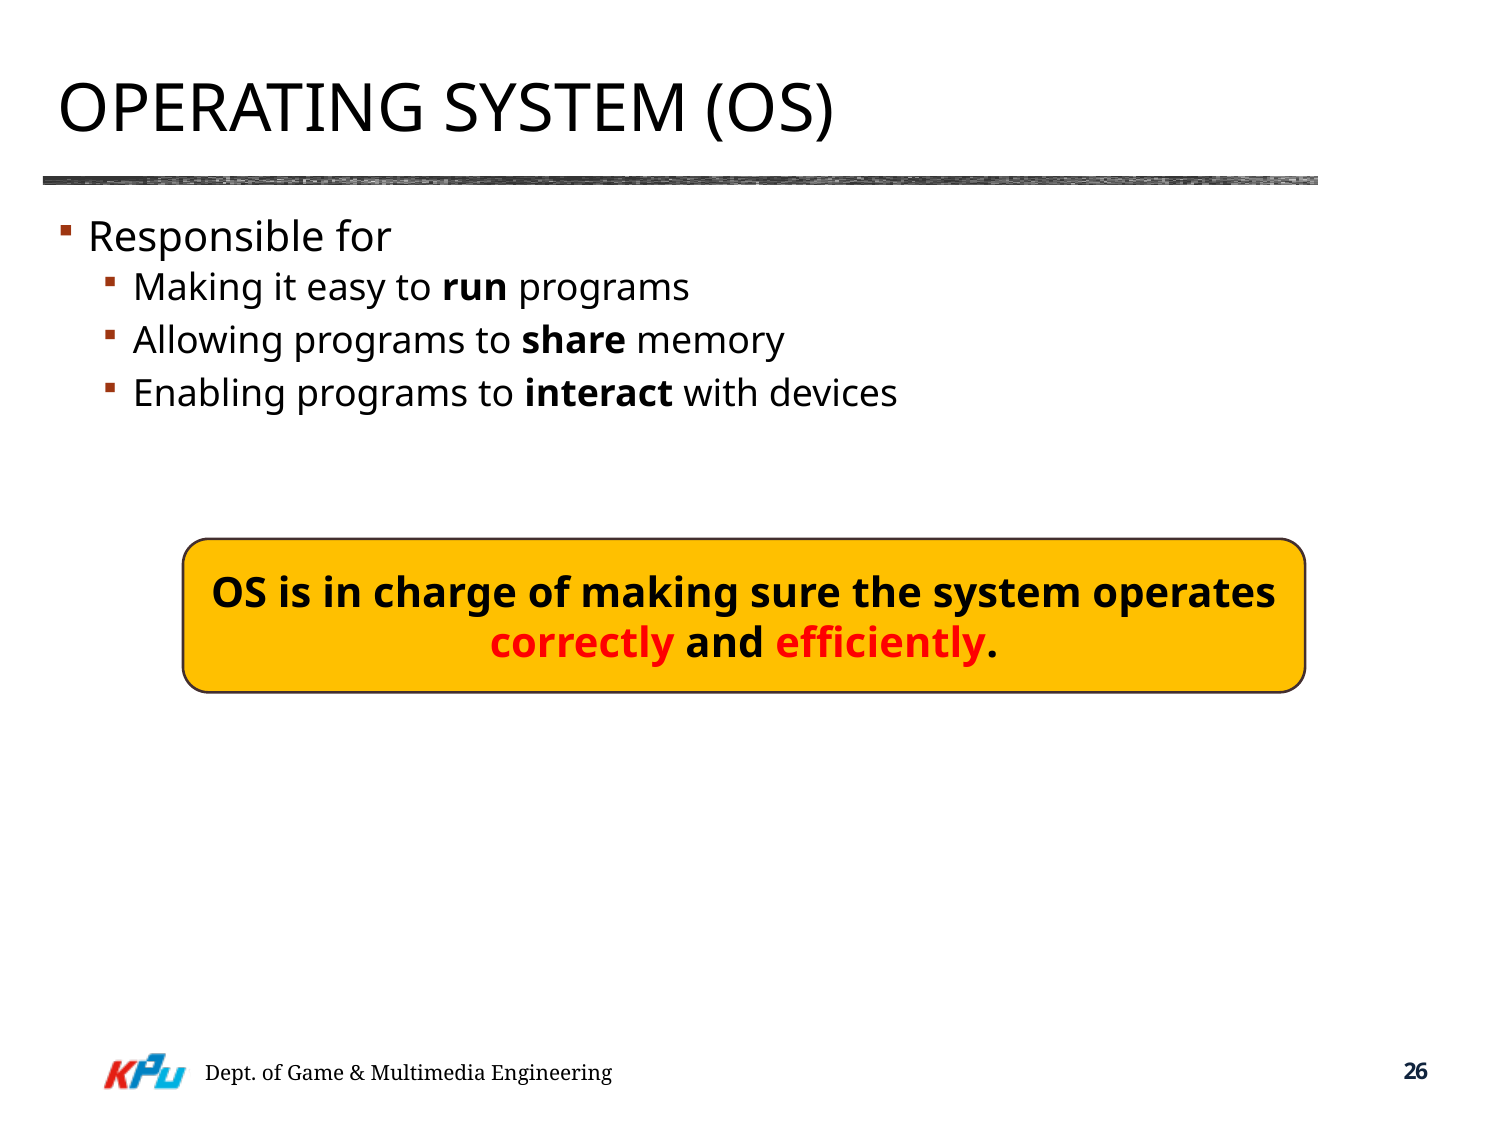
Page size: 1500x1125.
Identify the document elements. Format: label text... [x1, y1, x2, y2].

footer Dept. of Game & Multimedia Engineering [190, 1042, 879, 1103]
list Responsible for Making it easy to run programs Allowing programs to share memory Enabling programs to interact with devices [42, 207, 1458, 1013]
slide_number 26 [1379, 1042, 1459, 1103]
picture [92, 1030, 191, 1120]
title Operating System (OS) [42, 39, 1458, 182]
text_box OS is in charge of making sure the system operates correctly and efficiently. [181, 537, 1307, 694]
